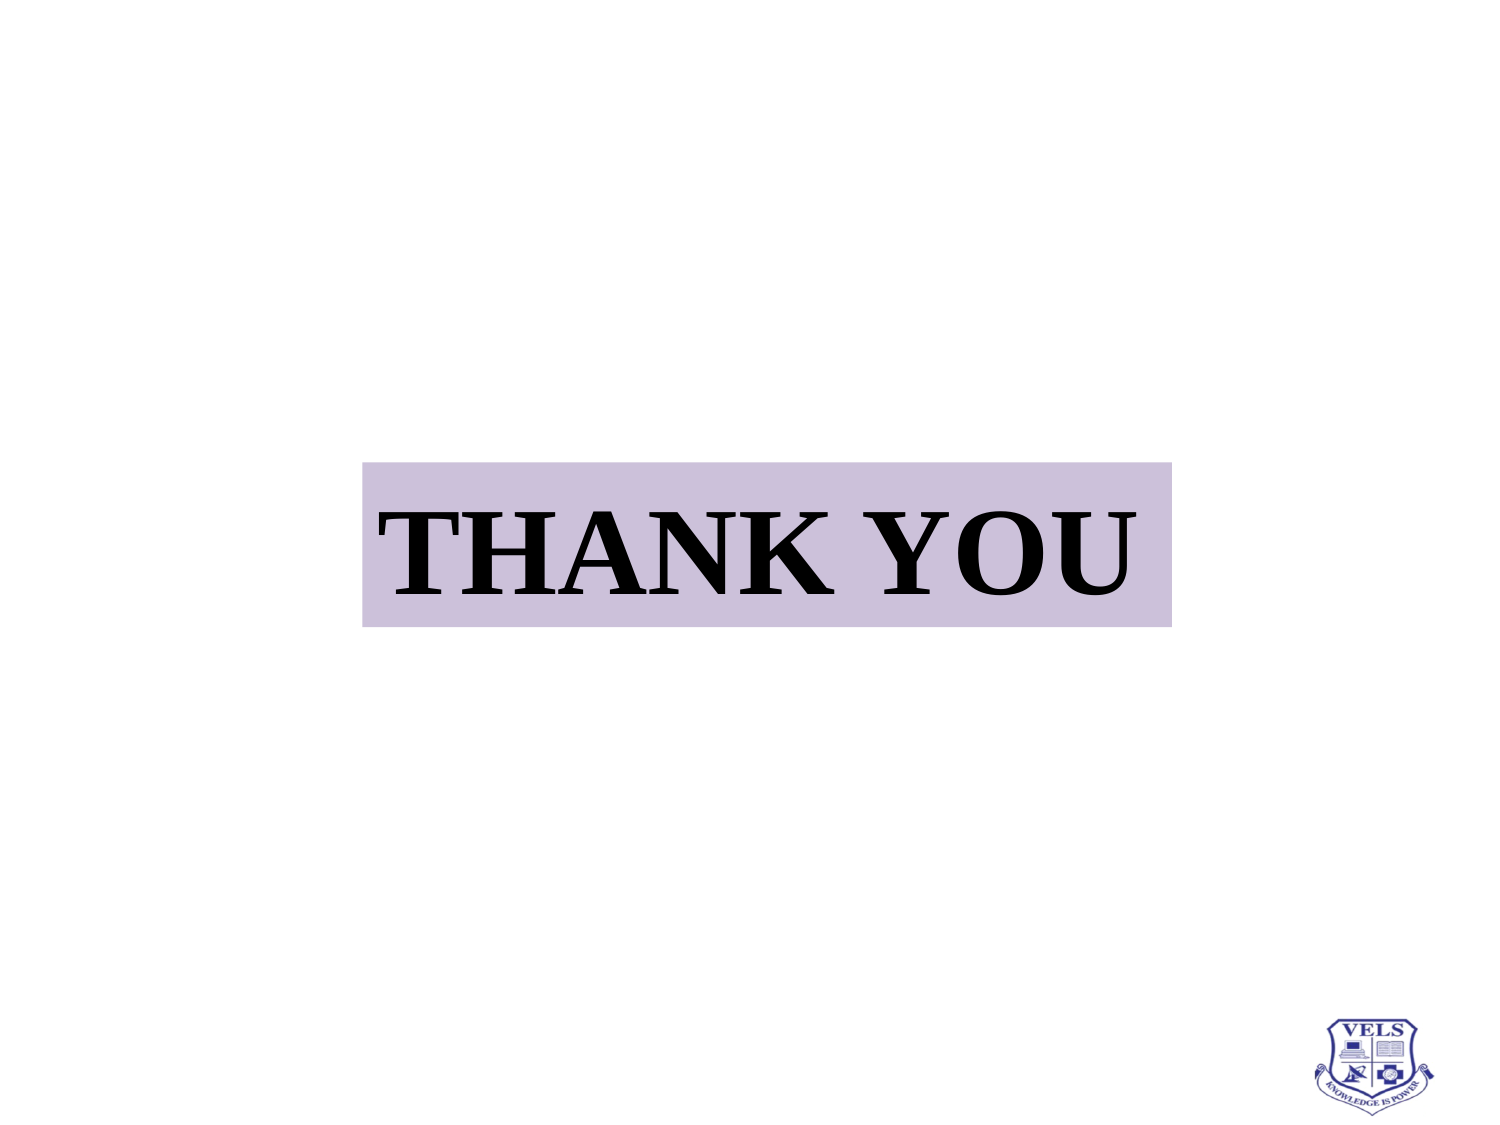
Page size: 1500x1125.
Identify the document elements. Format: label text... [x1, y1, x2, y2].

picture [1299, 1004, 1450, 1125]
text_box THANK YOU [362, 462, 1172, 628]
